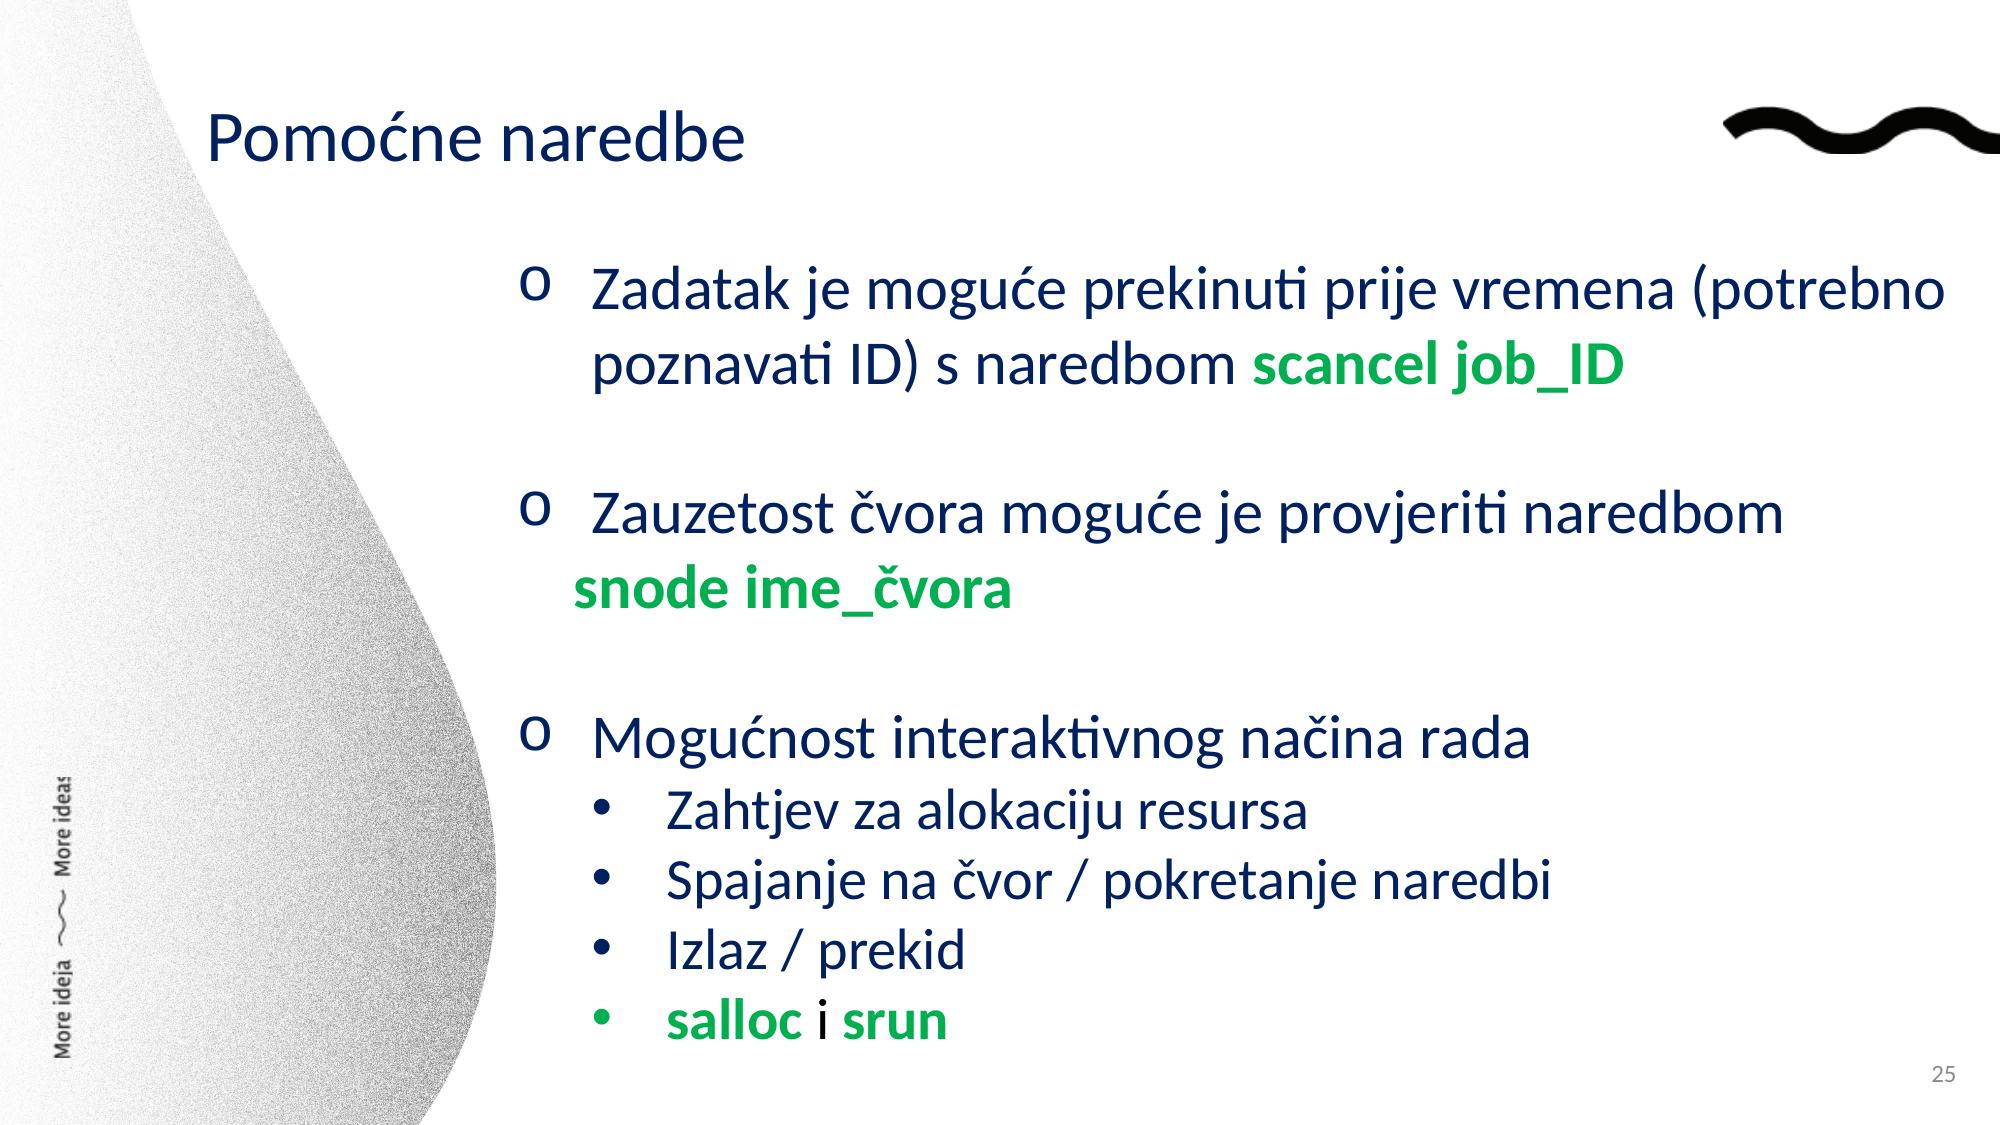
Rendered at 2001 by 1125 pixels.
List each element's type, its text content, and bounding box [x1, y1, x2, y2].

picture [0, 0, 509, 1125]
text_box Pomoćne naredbe [206, 92, 1684, 177]
text_box Zadatak je moguće prekinuti prije vremena (potrebno poznavati ID) s naredbom scancel job_ID Zauzetost čvora moguće je provjeriti naredbom snode ime_čvora Mogućnost interaktivnog načina rada Zahtjev za alokaciju resursa Spajanje na čvor / pokretanje naredbi Izlaz / prekid salloc i srun [501, 239, 2000, 1125]
slide_number 25 [1521, 1042, 1972, 1103]
